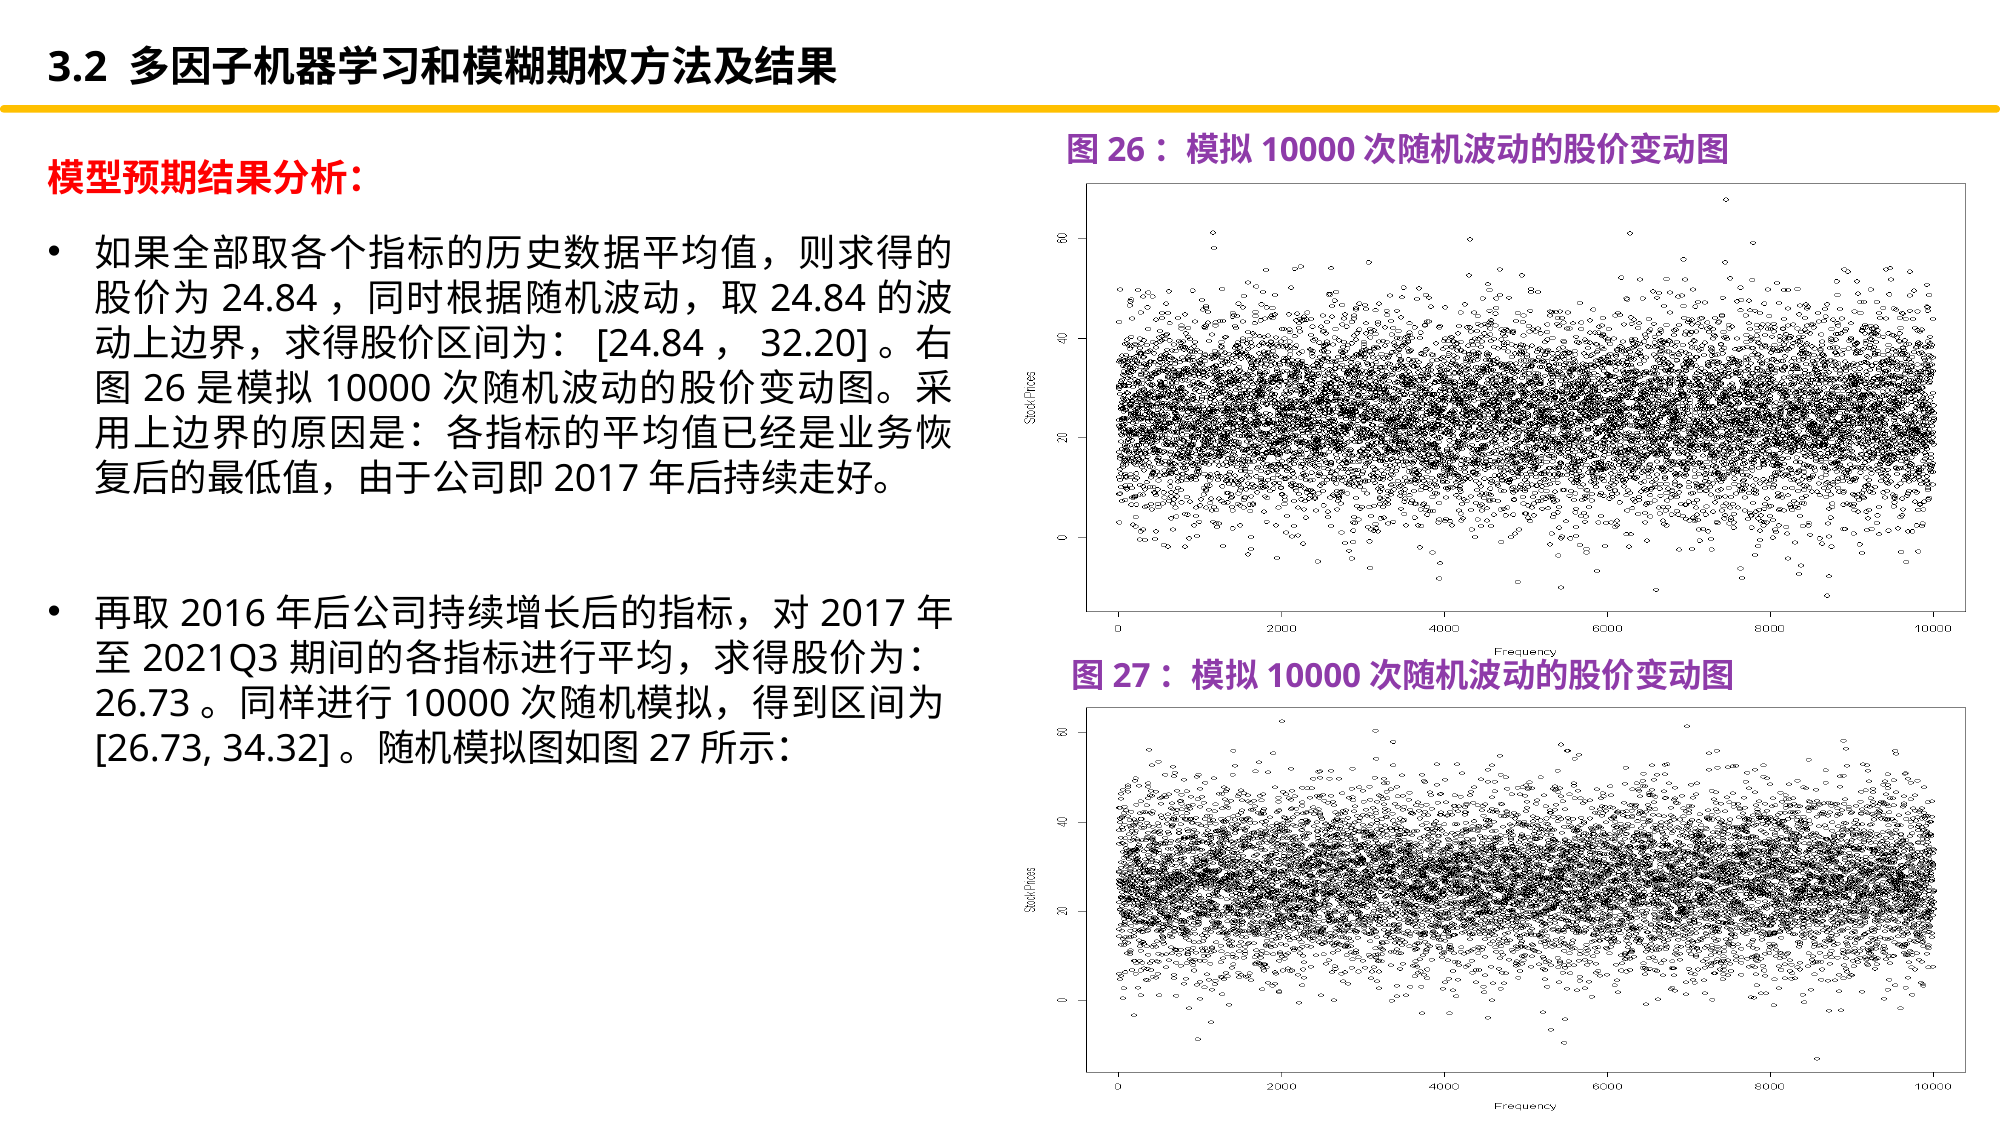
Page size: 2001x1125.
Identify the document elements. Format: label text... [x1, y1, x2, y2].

text_box 图26：模拟10000次随机波动的股价变动图 [1066, 128, 1751, 137]
text_box [1033, 105, 2000, 113]
text_box 如果全部取各个指标的历史数据平均值，则求得的股价为24.84，同时根据随机波动，取24.84的波动上边界，求得股价区间为：[24.84，32.20]。右图26是模拟10000次随机波动的股价变动图。采用上边界的原因是：各指标的平均值已经是业务恢复后的最低值，由于公司即2017年后持续走好。 再取2016年后公司持续增长后的指标，对2017年至2021Q3期间的各指标进行平均，求得股价为：26.73。同样进行10000次随机模拟，得到区间为[26.73, 34.32]。随机模拟图如图27所示： [32, 221, 969, 866]
text_box 模型预期结果分析： [32, 123, 917, 206]
picture [1019, 137, 2000, 1122]
text_box [0, 105, 33, 113]
text_box 3.2 多因子机器学习和模糊期权方法及结果 [33, 32, 1033, 147]
